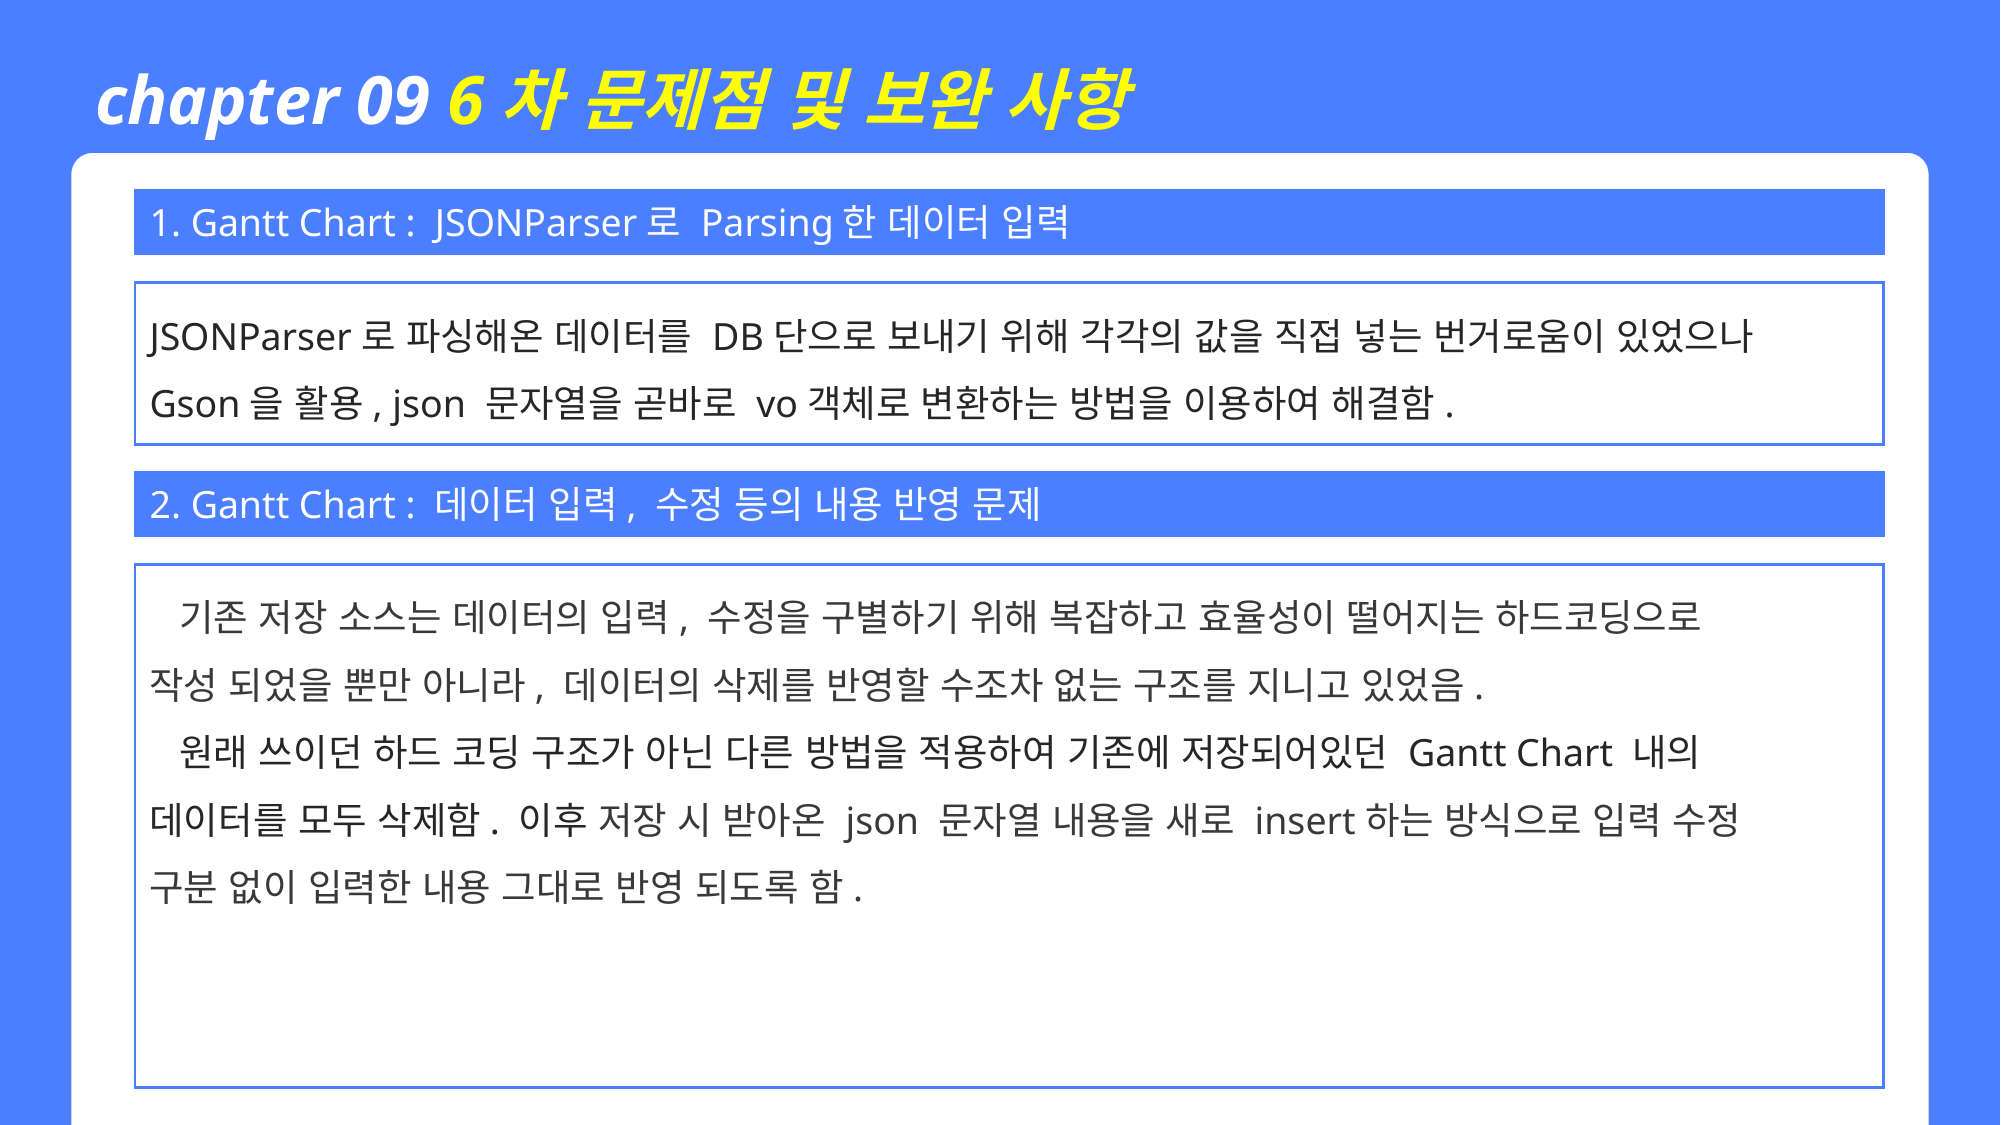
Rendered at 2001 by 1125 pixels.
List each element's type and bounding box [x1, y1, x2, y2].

text_box [0, 0, 2000, 1125]
text_box [134, 471, 1885, 537]
text_box [134, 563, 1885, 1088]
text_box [134, 189, 1884, 445]
